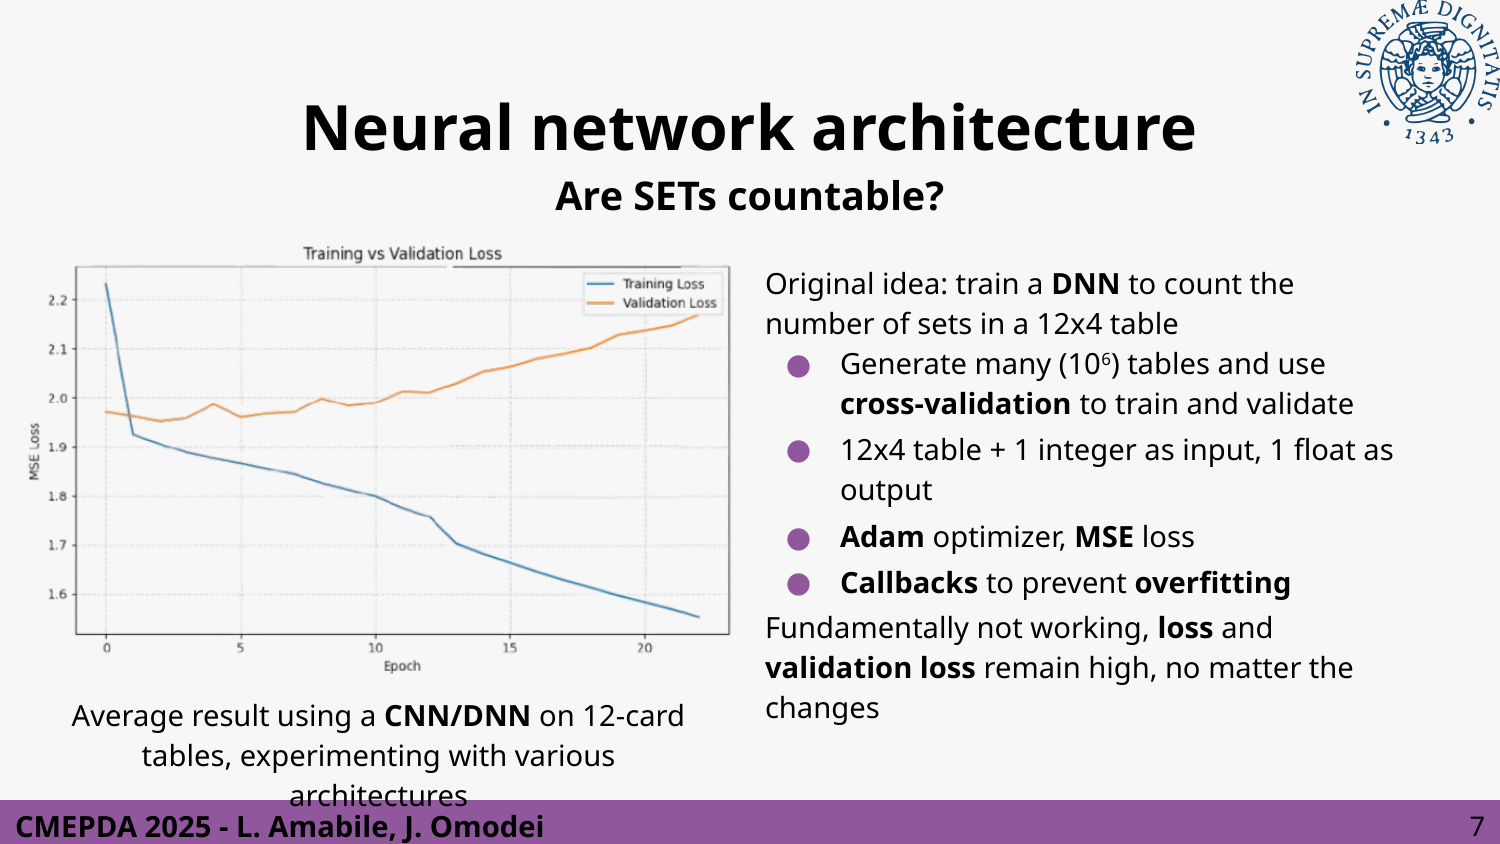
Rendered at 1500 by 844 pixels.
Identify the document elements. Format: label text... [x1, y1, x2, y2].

text_box Original idea: train a DNN to count the number of sets in a 12x4 table [750, 244, 1427, 325]
text_box Fundamentally not working, loss and validation loss remain high, no matter the changes [750, 589, 1427, 740]
text_box 12x4 table + 1 integer as input, 1 float as output [750, 411, 1427, 498]
text_box Callbacks to prevent overfitting [750, 543, 1427, 589]
text_box Generate many (106) tables and use cross-validation to train and validate [750, 325, 1427, 411]
text_box Average result using a CNN/DNN on 12-card tables, experimenting with various architectures [33, 694, 724, 828]
text_box Adam optimizer, MSE loss [750, 498, 1427, 543]
picture [16, 233, 741, 687]
slide_number ‹#› [1410, 794, 1500, 844]
subtitle Are SETs countable? [524, 141, 976, 234]
picture [1356, 0, 1500, 144]
title Neural network architecture [118, 72, 1382, 167]
